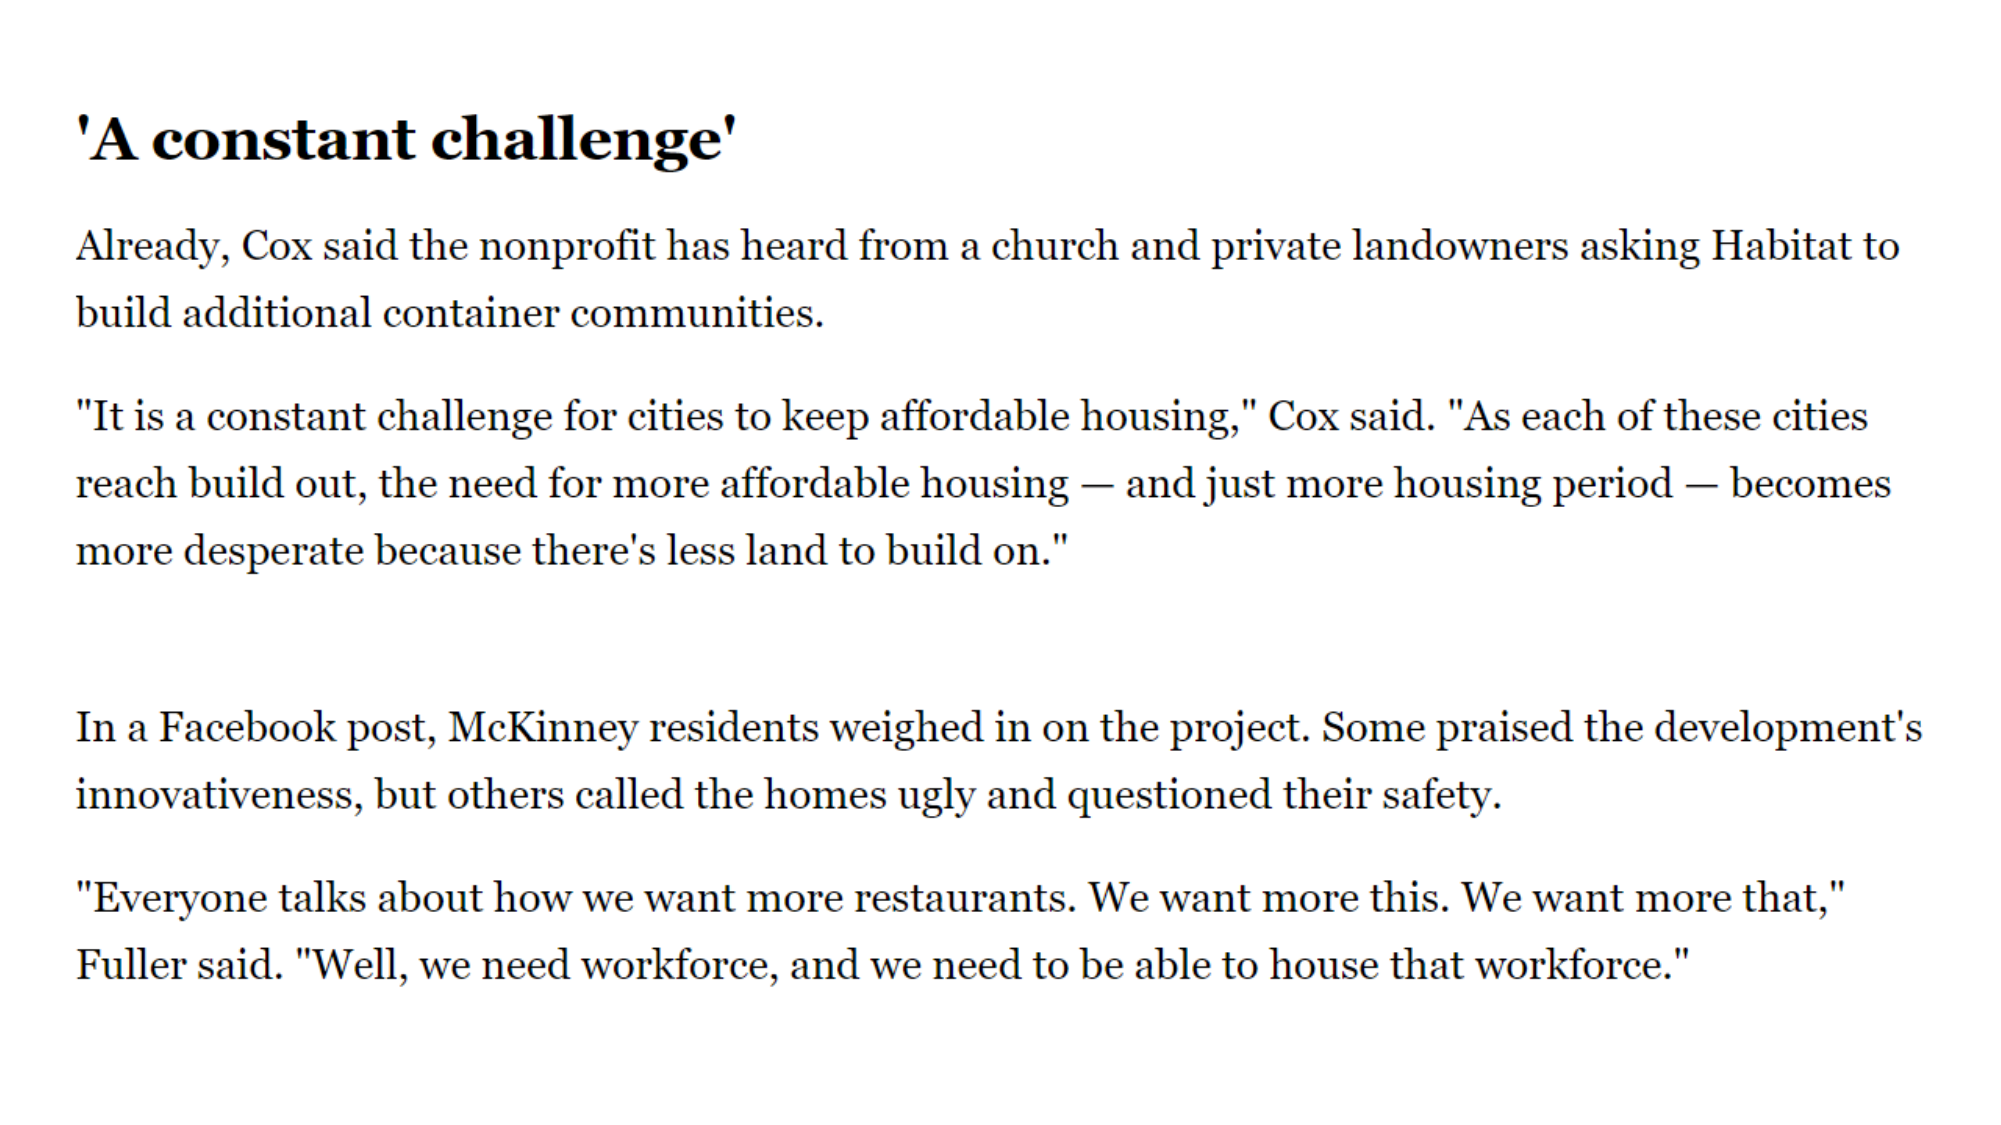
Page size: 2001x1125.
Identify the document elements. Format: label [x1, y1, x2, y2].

picture [42, 52, 1958, 1073]
